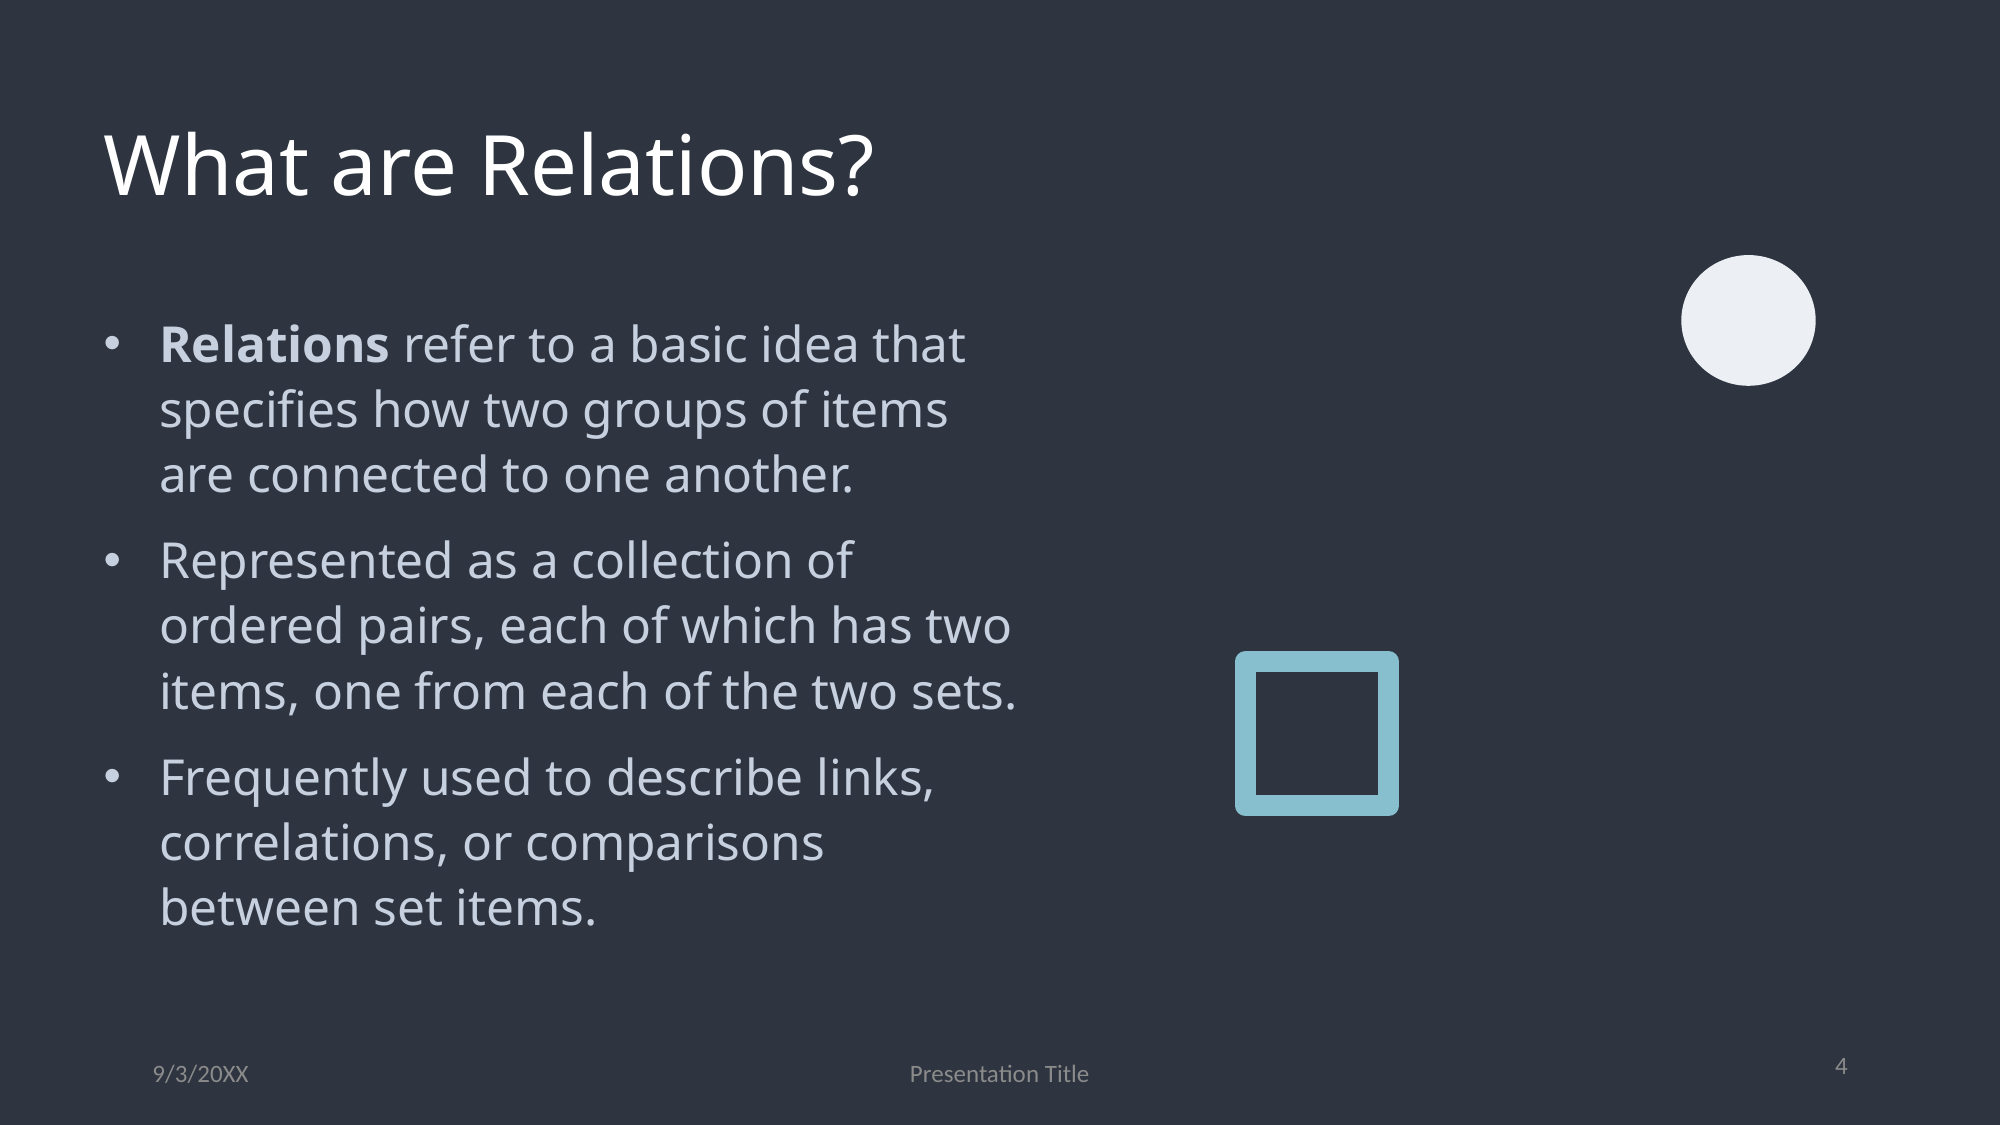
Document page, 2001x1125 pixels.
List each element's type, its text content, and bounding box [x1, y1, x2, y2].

list Relations refer to a basic idea that specifies how two groups of items are connected to one another. Represented as a collection of ordered pairs, each of which has two items, one from each of the two sets. Frequently used to describe links, correlations, or comparisons between set items. [88, 299, 1041, 1014]
title What are Relations? [88, 59, 1041, 278]
footer Presentation Title [662, 1042, 1338, 1103]
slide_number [137, 1042, 588, 1103]
picture [1181, 188, 1894, 932]
slide_number 4 [1412, 1042, 1863, 1103]
